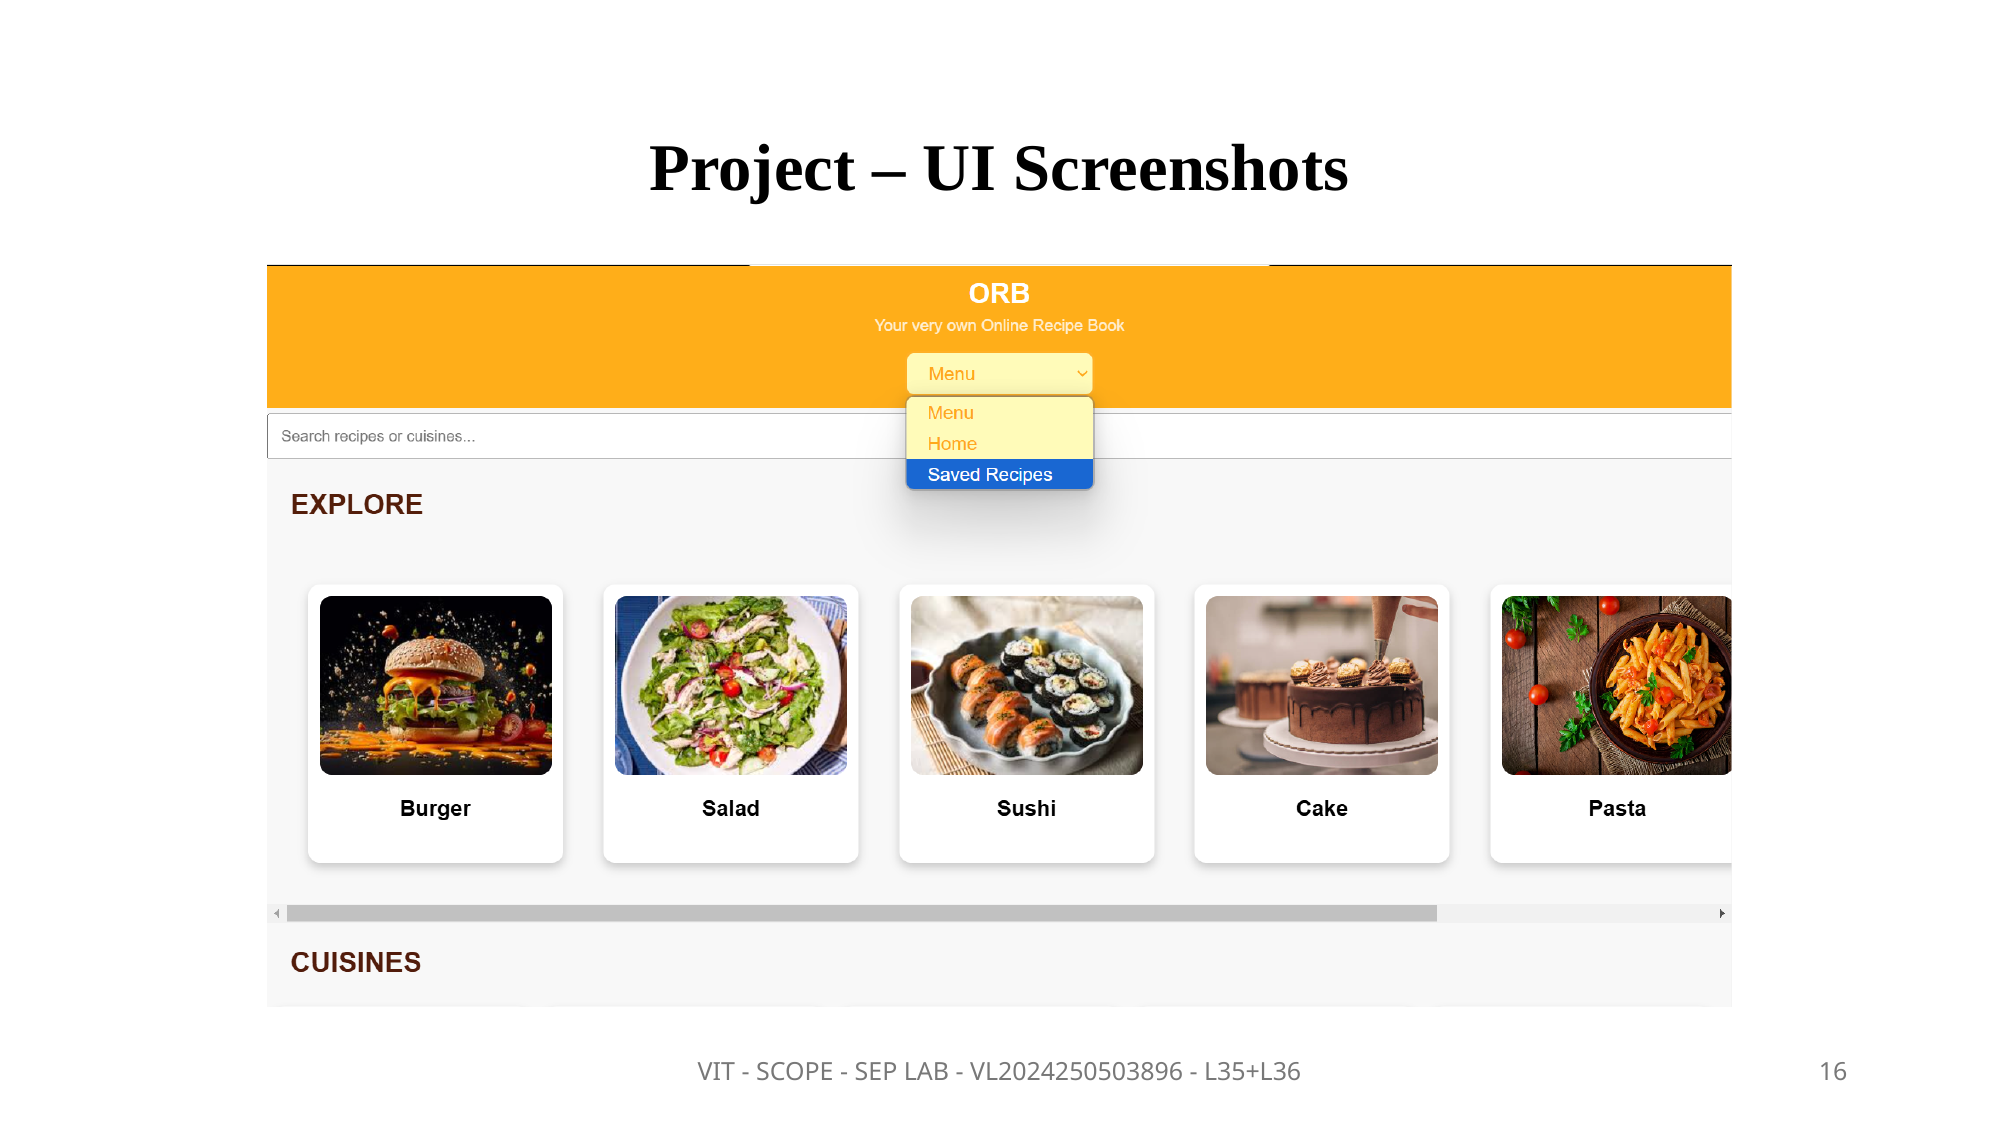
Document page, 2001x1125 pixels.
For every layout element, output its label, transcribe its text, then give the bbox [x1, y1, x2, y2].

picture [267, 263, 1733, 1007]
title Project – UI Screenshots [137, 59, 1863, 278]
slide_number 16 [1412, 1042, 1863, 1103]
footer VIT - SCOPE - SEP LAB - VL2024250503896 - L35+L36 [662, 1042, 1338, 1103]
